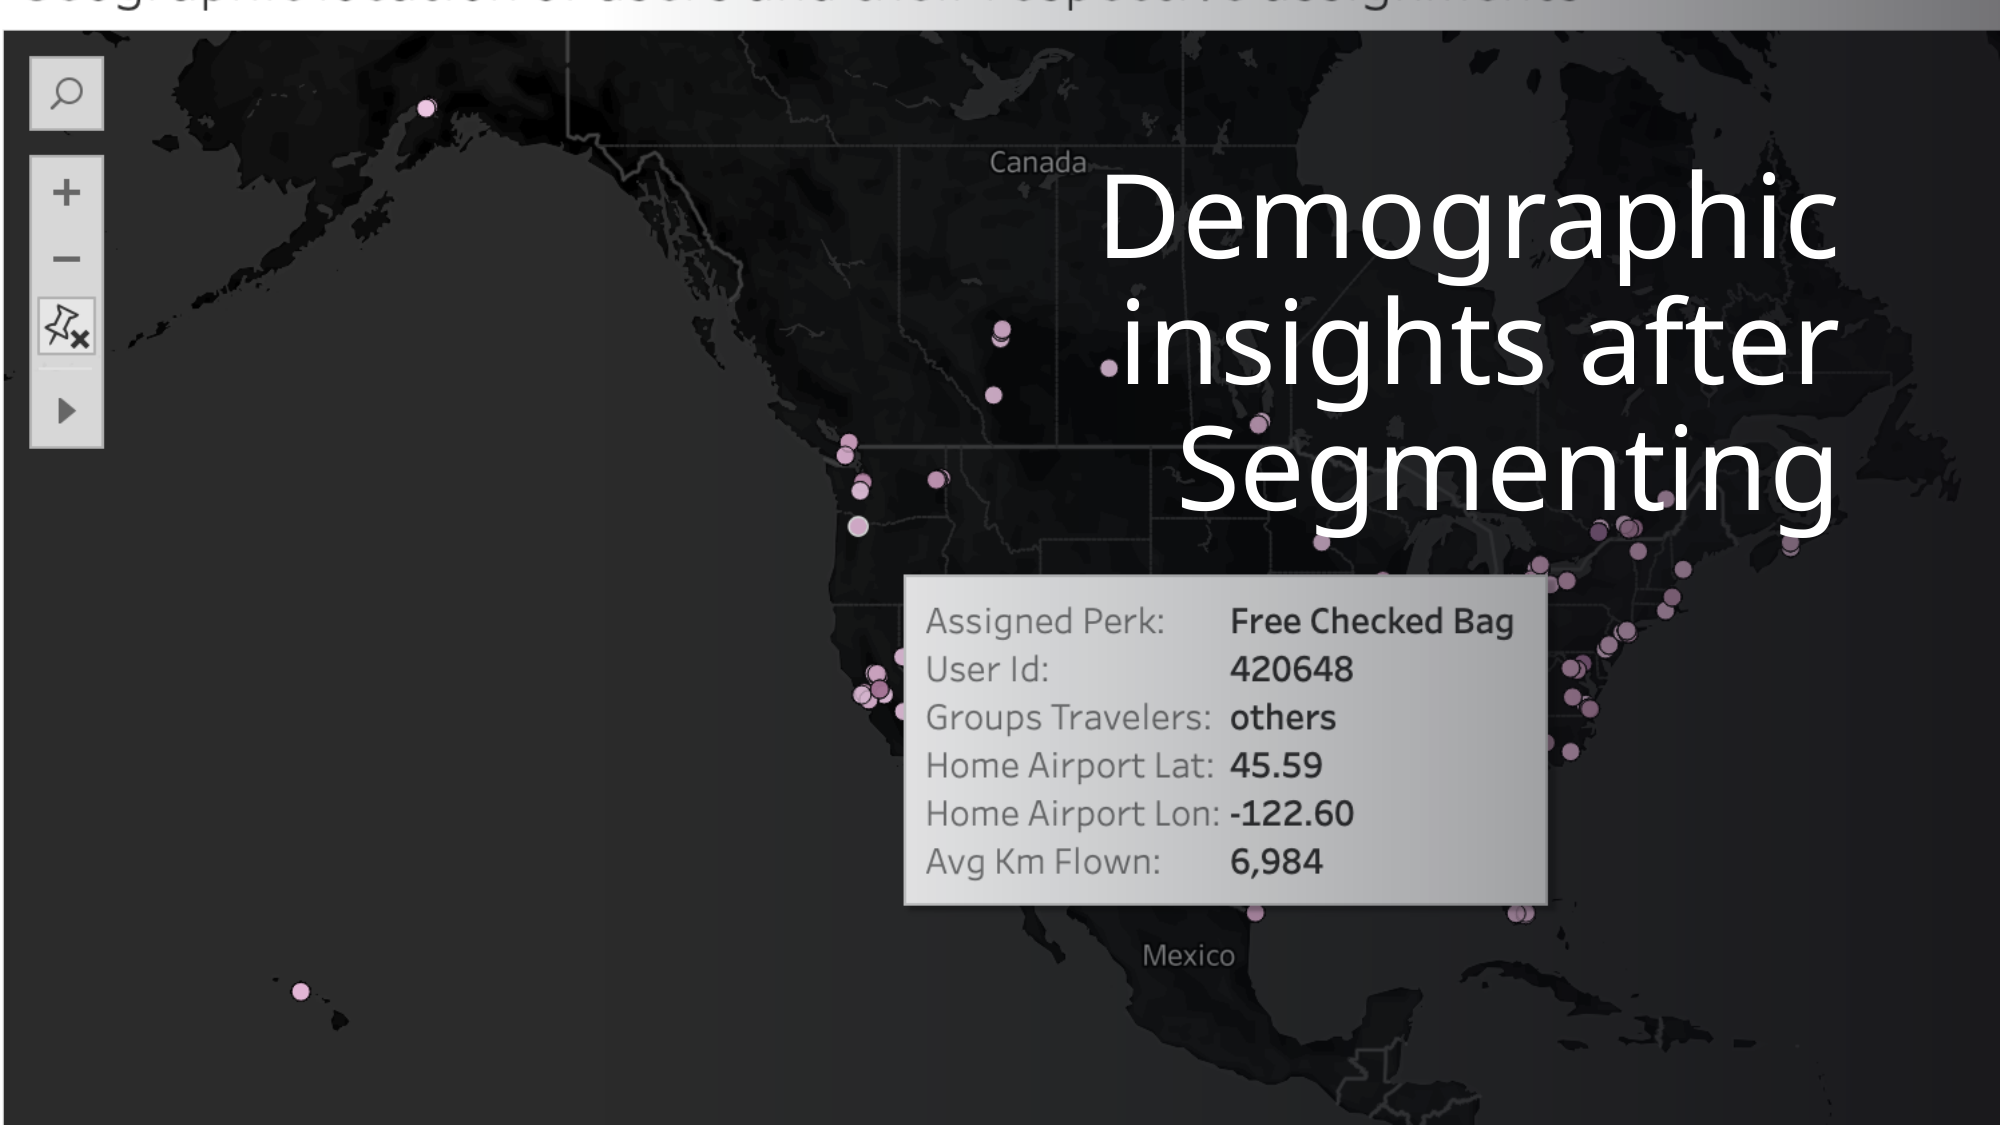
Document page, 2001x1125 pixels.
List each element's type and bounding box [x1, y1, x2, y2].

list [0, 0, 2000, 1125]
